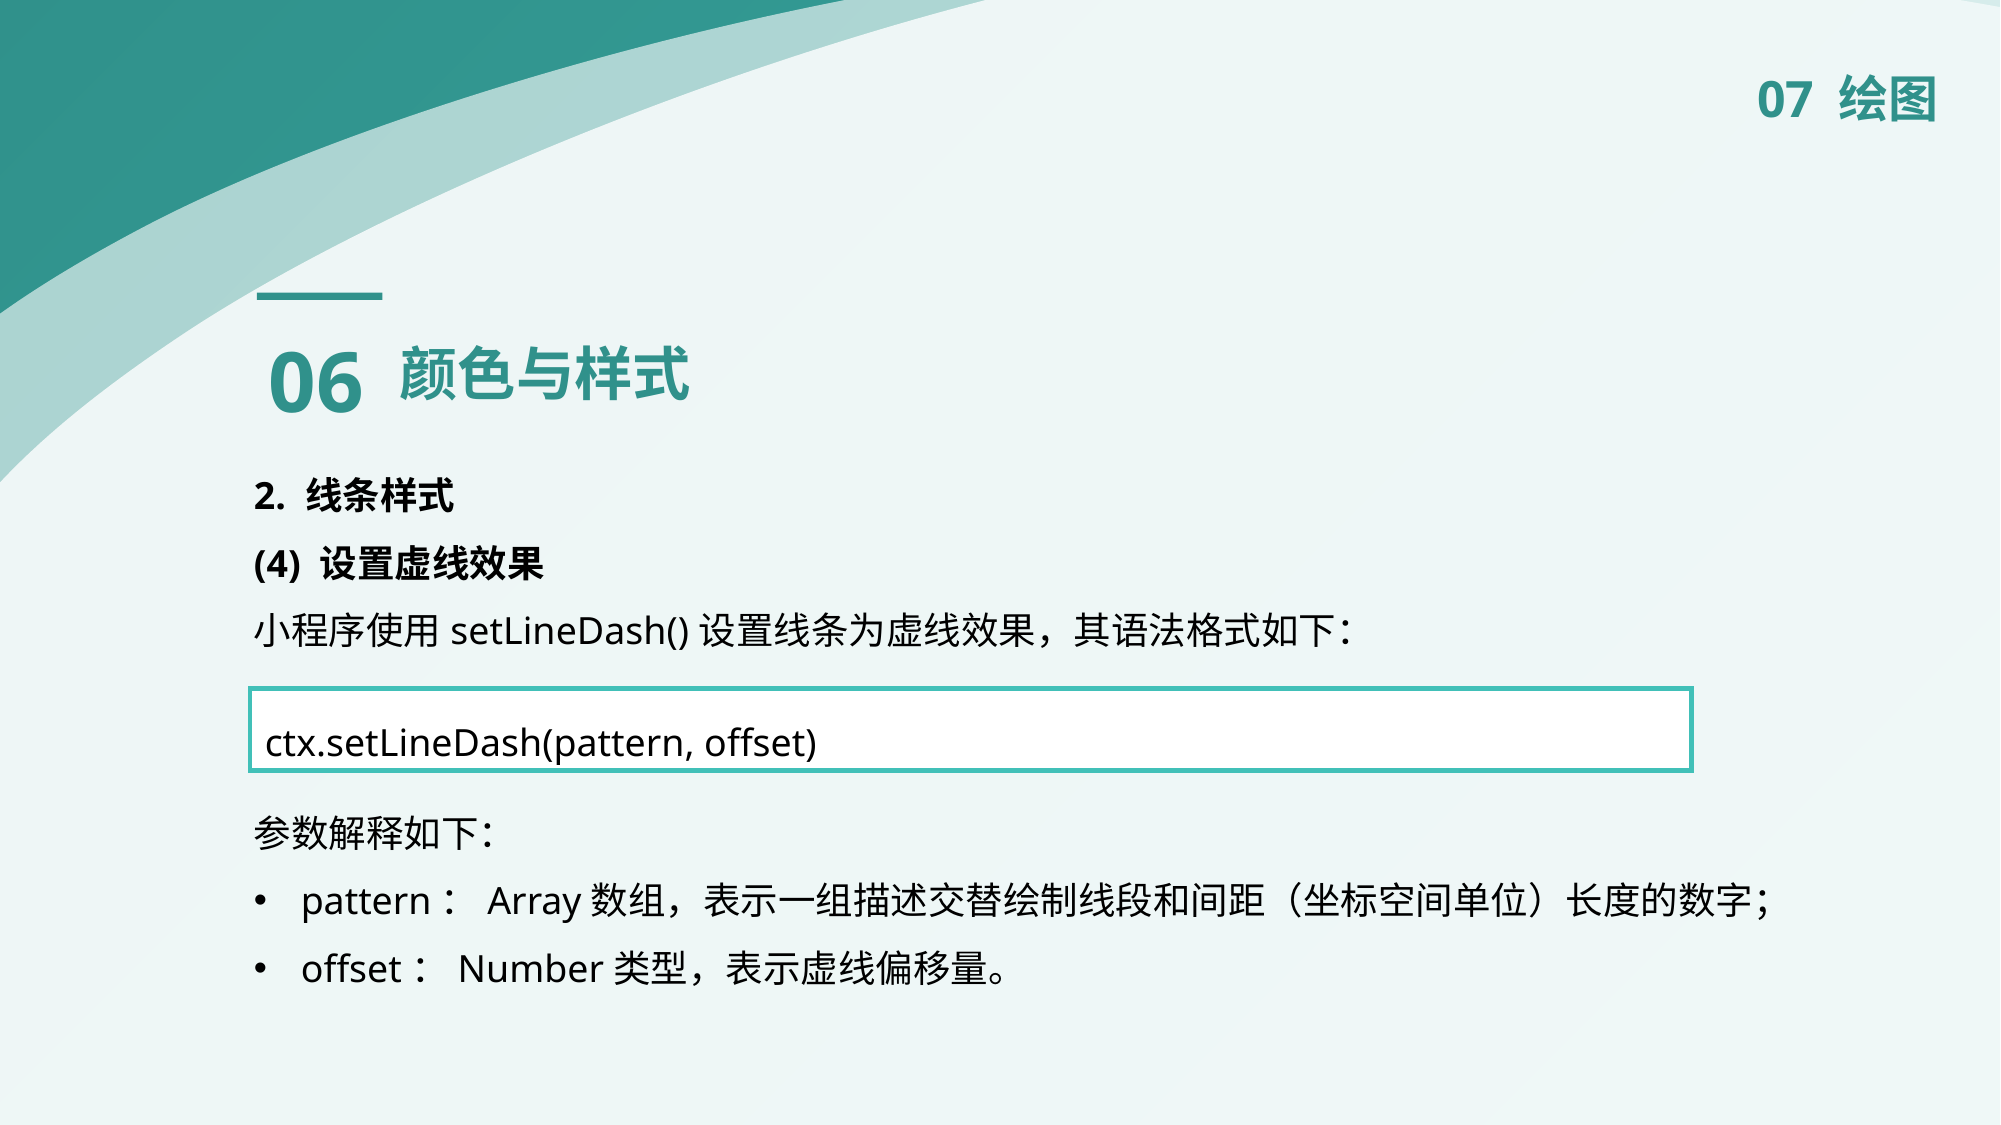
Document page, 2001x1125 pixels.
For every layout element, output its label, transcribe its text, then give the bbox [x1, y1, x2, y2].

text_box ctx.setLineDash(pattern, offset) [249, 688, 1693, 772]
text_box 颜色与样式 [385, 308, 707, 415]
list 07 绘图 [1083, 41, 1955, 162]
text_box 06 [253, 291, 379, 437]
text_box 2. 线条样式 (4) 设置虚线效果 小程序使用setLineDash()设置线条为虚线效果，其语法格式如下： 参数解释如下： pattern：Array数组，表示一组描述交替绘制线段和间距（坐标空间单位）长度的数字； offset：Number类型，表示虚线偏移量。 [239, 442, 1783, 998]
